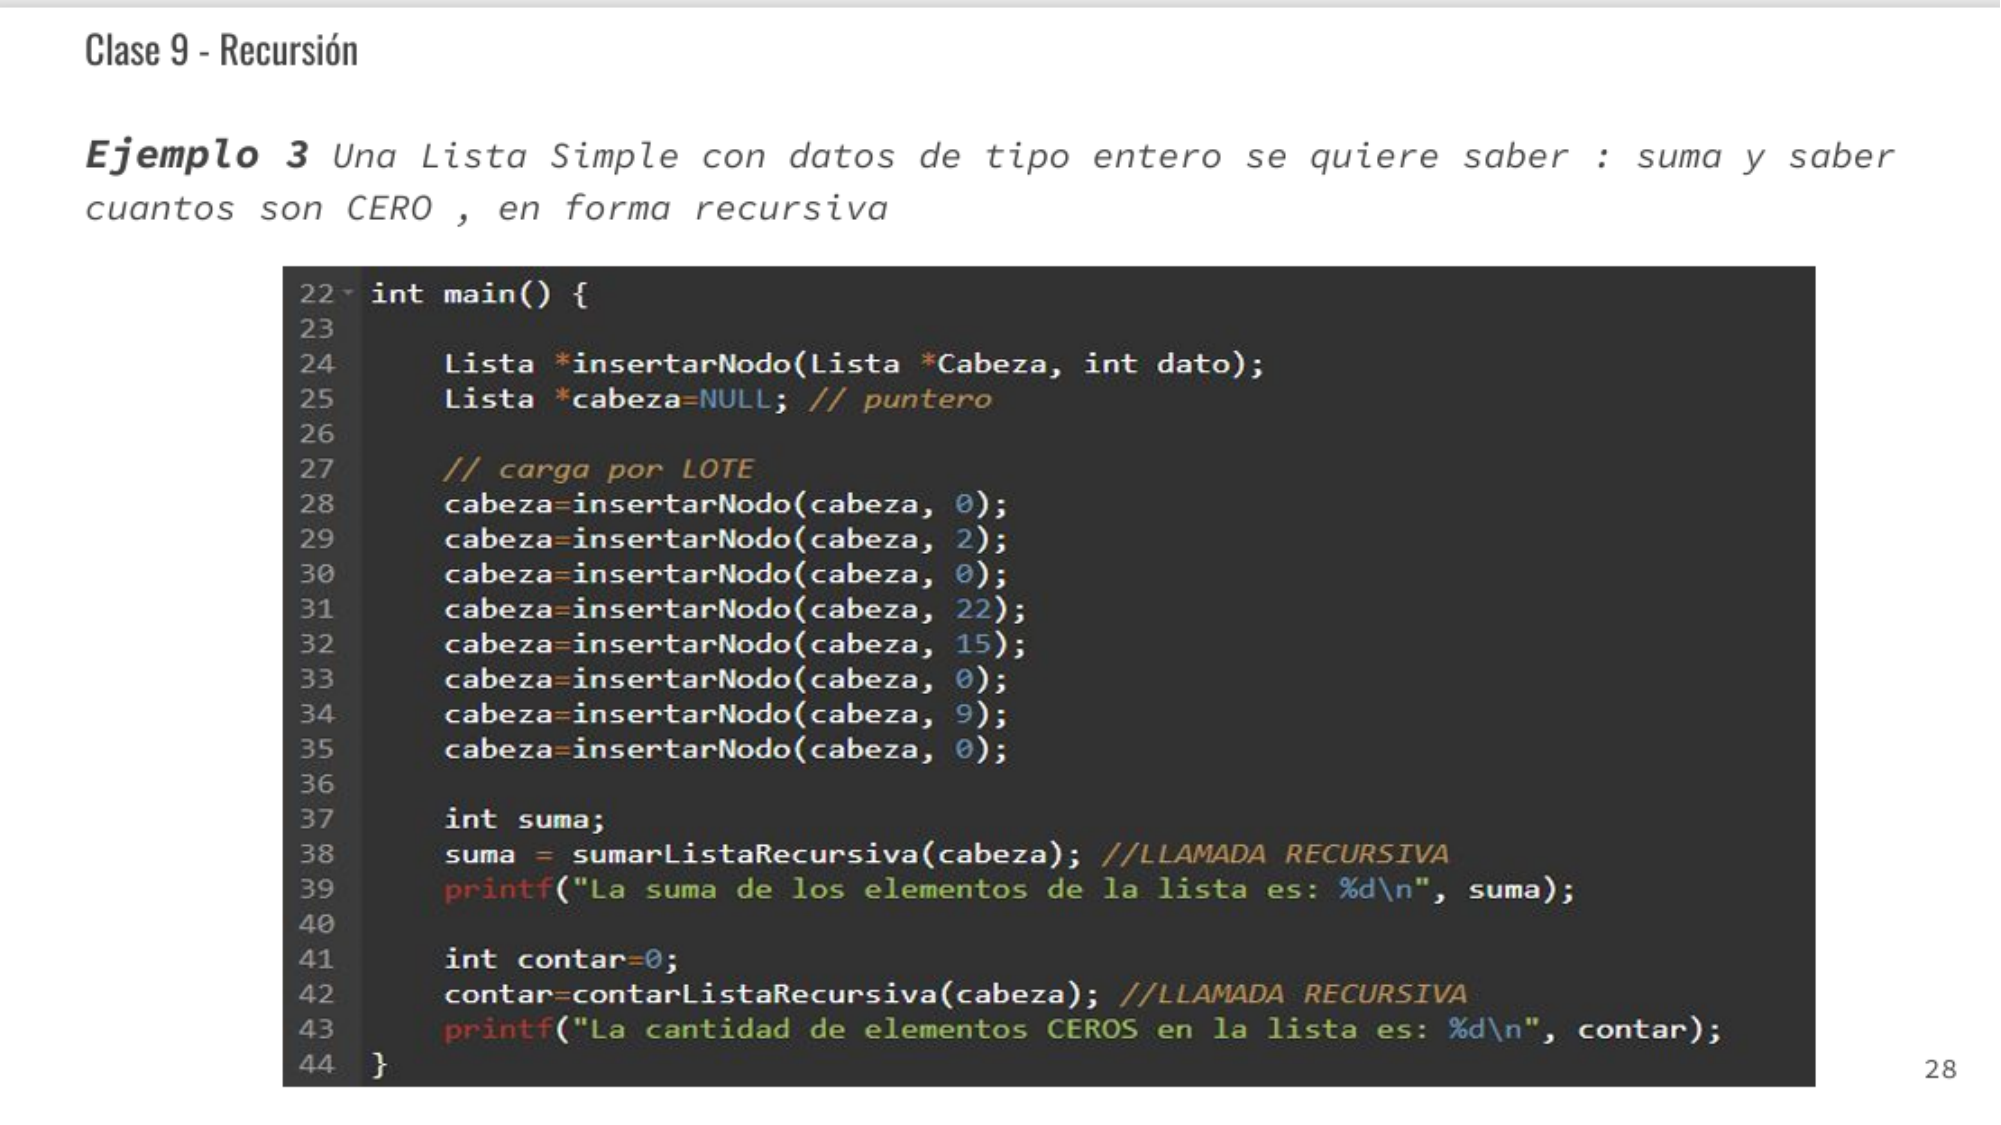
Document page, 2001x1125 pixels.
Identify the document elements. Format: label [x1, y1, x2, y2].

list [0, 0, 2000, 1125]
